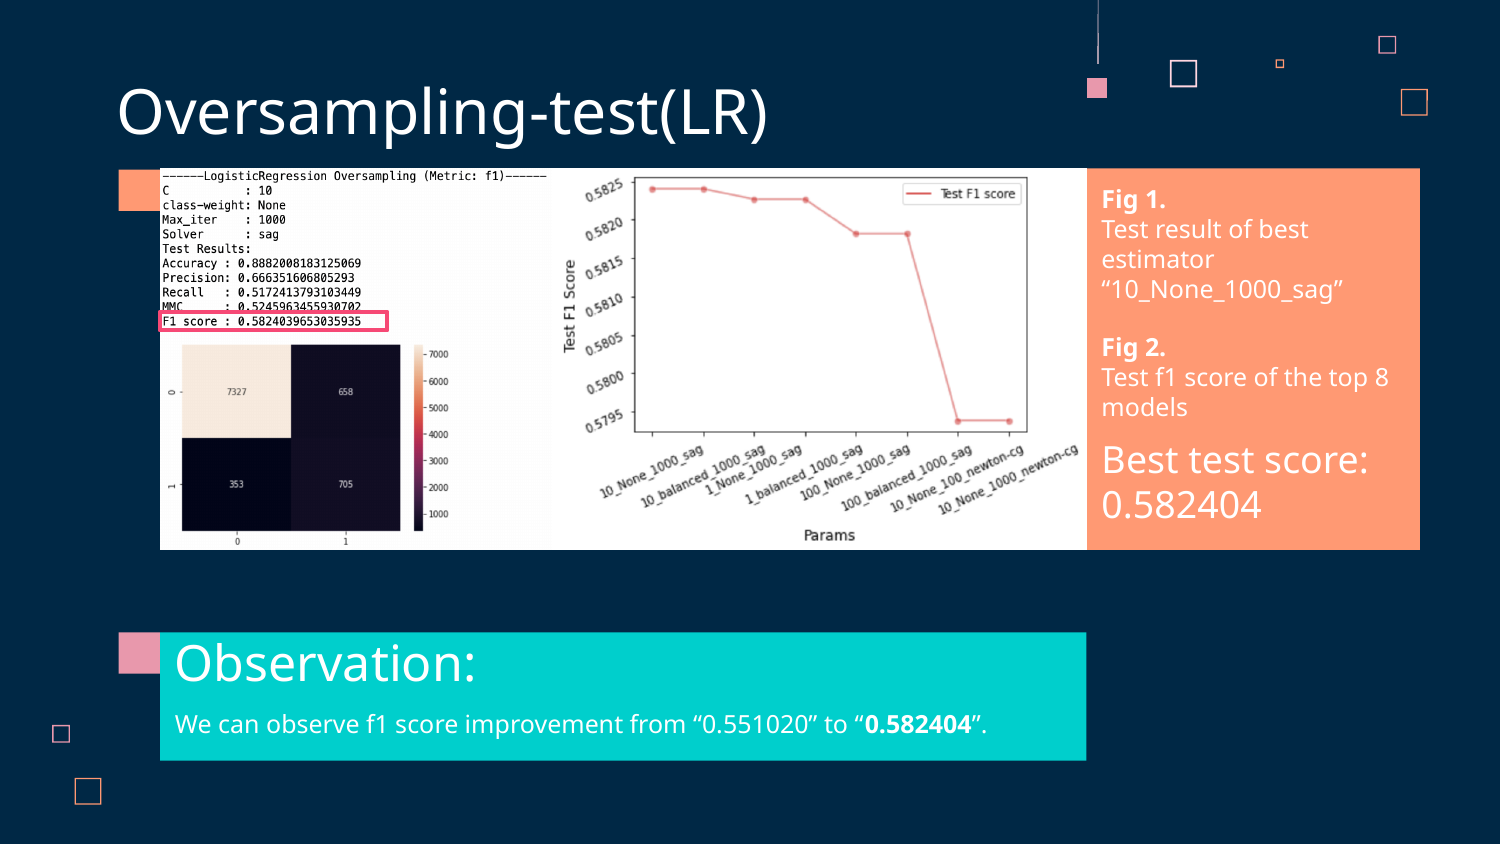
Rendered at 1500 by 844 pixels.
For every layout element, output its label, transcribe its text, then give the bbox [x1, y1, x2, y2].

picture [159, 168, 1087, 551]
text_box [118, 632, 160, 674]
text_box [708, 632, 1087, 693]
title Oversampling-test(LR) [101, 67, 878, 163]
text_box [1088, 168, 1421, 551]
subtitle We can observe f1 score improvement from “0.551020” to “0.582404”. [160, 693, 1087, 761]
title Observation: [160, 600, 708, 693]
text_box [118, 169, 156, 211]
